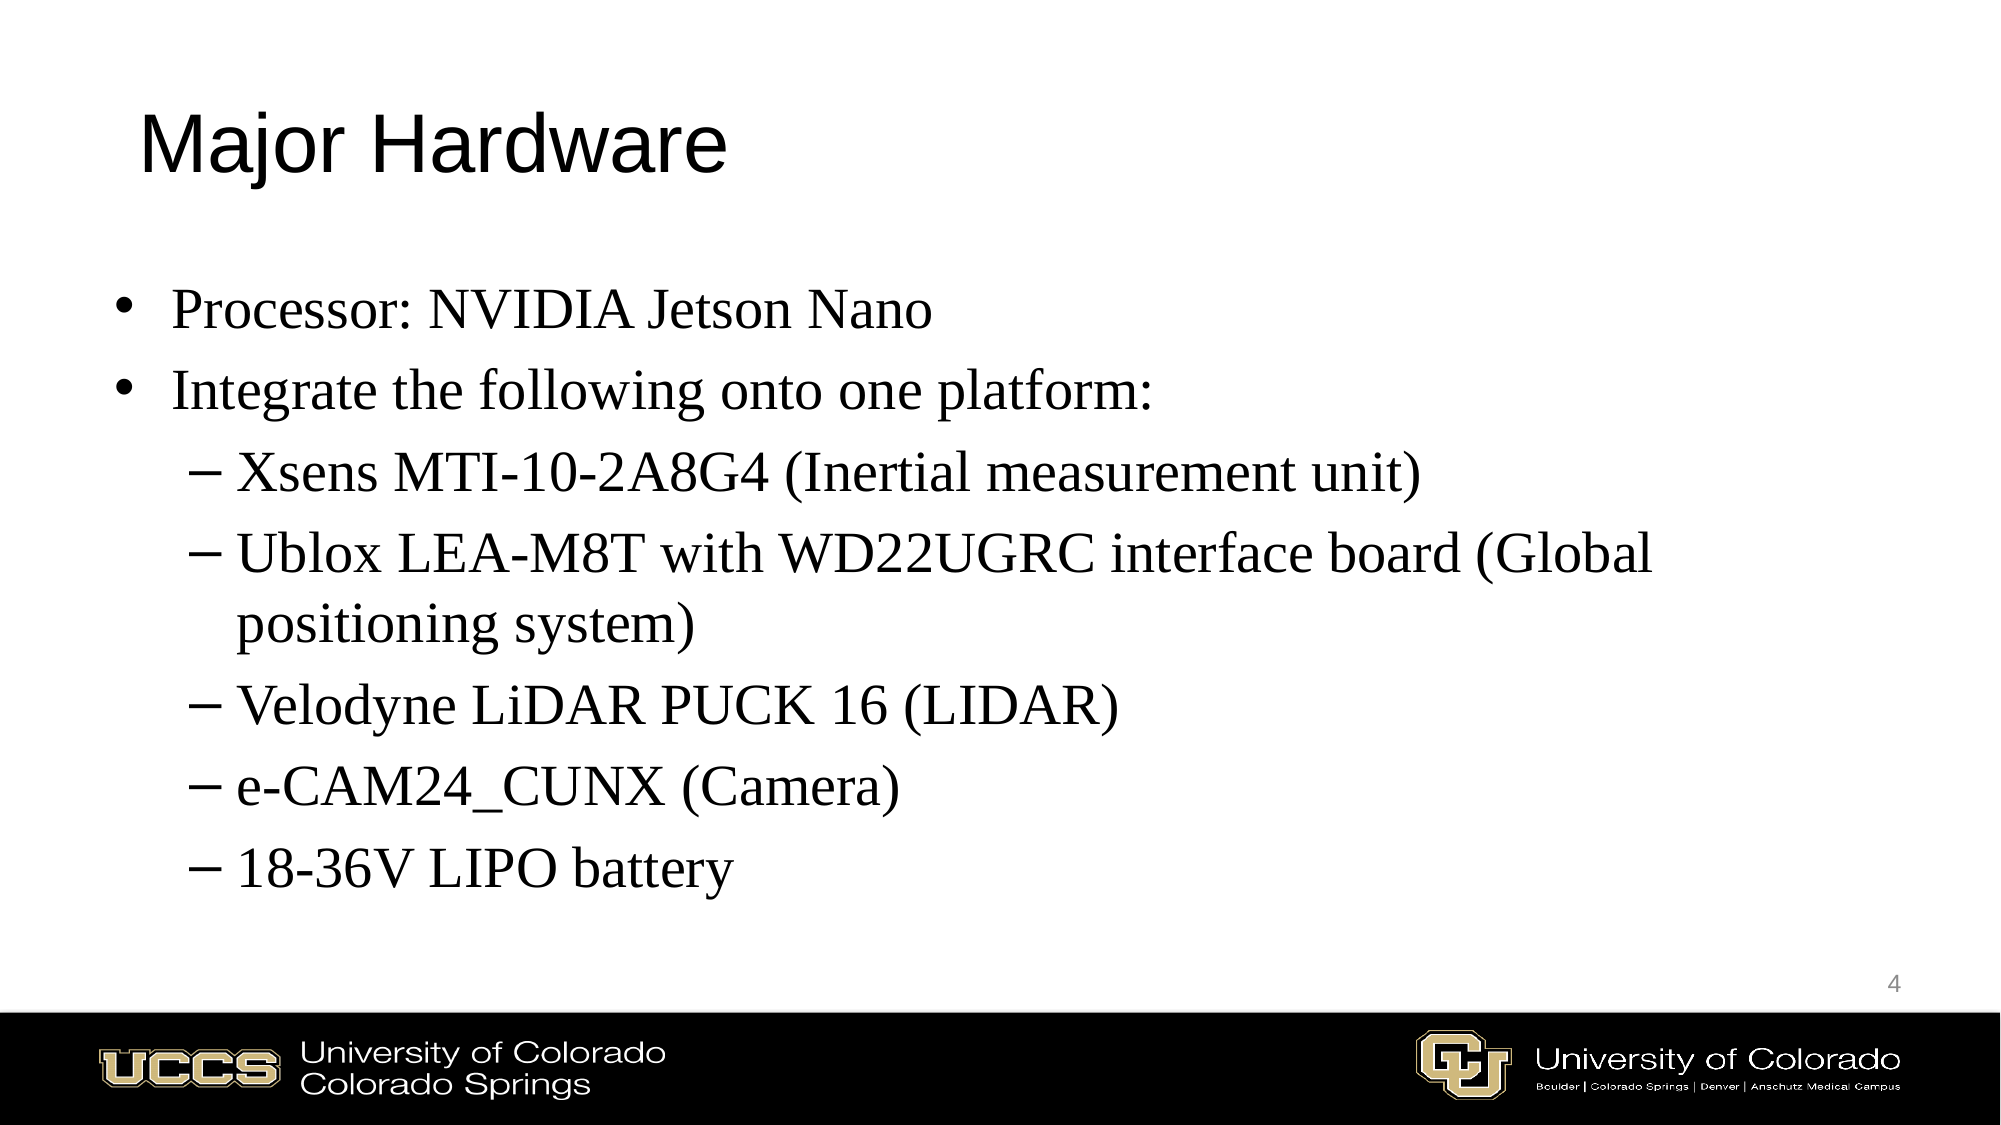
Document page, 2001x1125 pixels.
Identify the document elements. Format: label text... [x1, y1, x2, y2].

picture [99, 1041, 665, 1100]
title Major Hardware [99, 45, 1900, 233]
picture [1416, 1030, 1900, 1100]
list Processor: NVIDIA Jetson Nano Integrate the following onto one platform: Xsens MTI-10-2A8G4 (Inertial measurement unit) Ublox LEA-M8T with WD22UGRC interface board (Global positioning system) Velodyne LiDAR PUCK 16 (LIDAR) e-CAM24_CUNX (Camera) 18-36V LIPO battery [99, 262, 1900, 988]
slide_number 4 [1449, 952, 1917, 1013]
